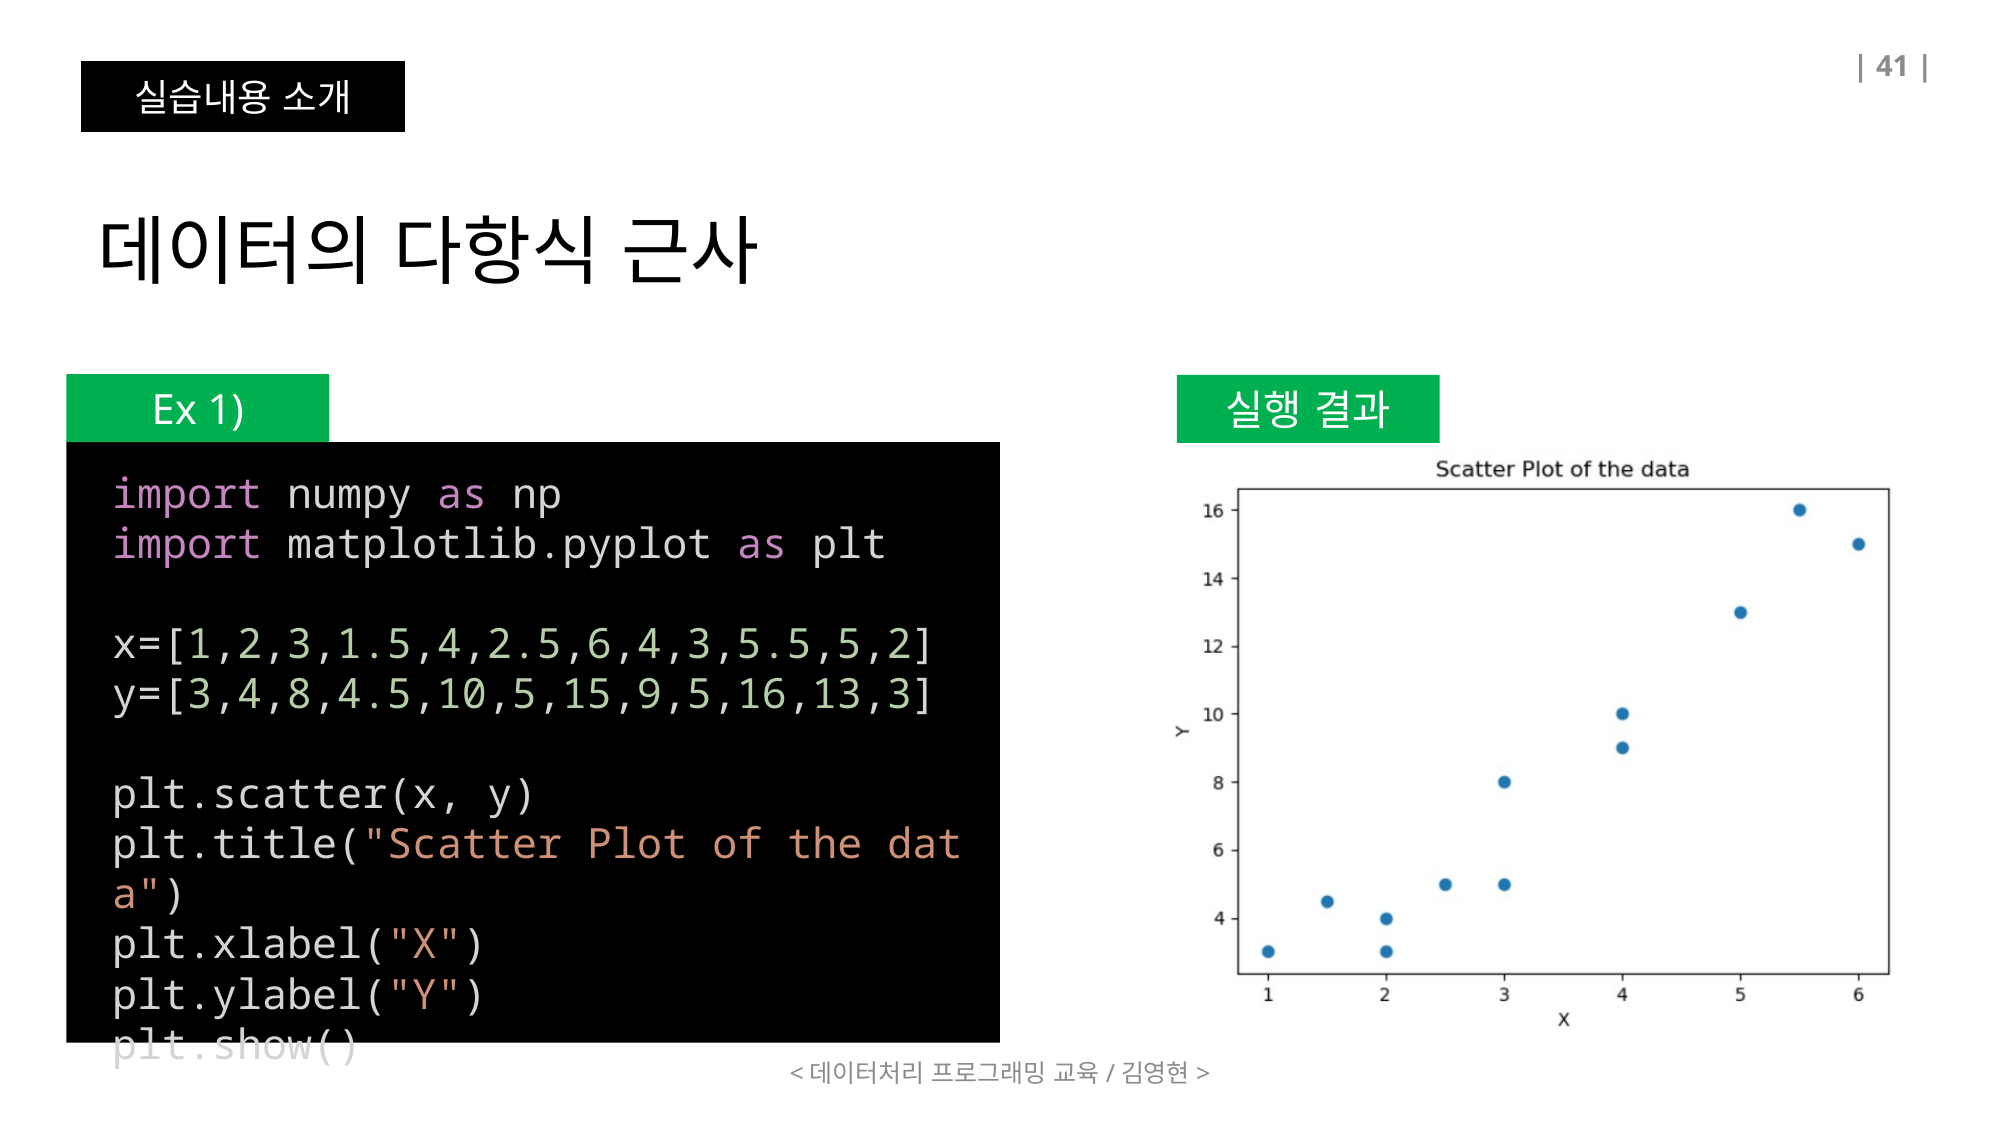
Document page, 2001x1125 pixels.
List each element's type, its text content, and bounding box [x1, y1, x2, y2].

text_box [65, 441, 1001, 1044]
picture [1163, 449, 1903, 1041]
text_box import numpy as np import matplotlib.pyplot as plt x=[1,2,3,1.5,4,2.5,6,4,3,5.5,5,2] y=[3,4,8,4.5,10,5,15,9,5,16,13,3] plt.scatter(x, y) plt.title("Scatter Plot of the data") plt.xlabel("X") plt.ylabel("Y") plt.show() [97, 459, 1000, 1075]
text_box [81, 61, 1543, 302]
text_box 실행 결과 [1176, 374, 1440, 443]
footer <데이터처리 프로그래밍 교육/김영현> [662, 1042, 1338, 1103]
text_box Ex 1) [66, 374, 330, 443]
slide_number | 41 | [1497, 37, 1948, 98]
